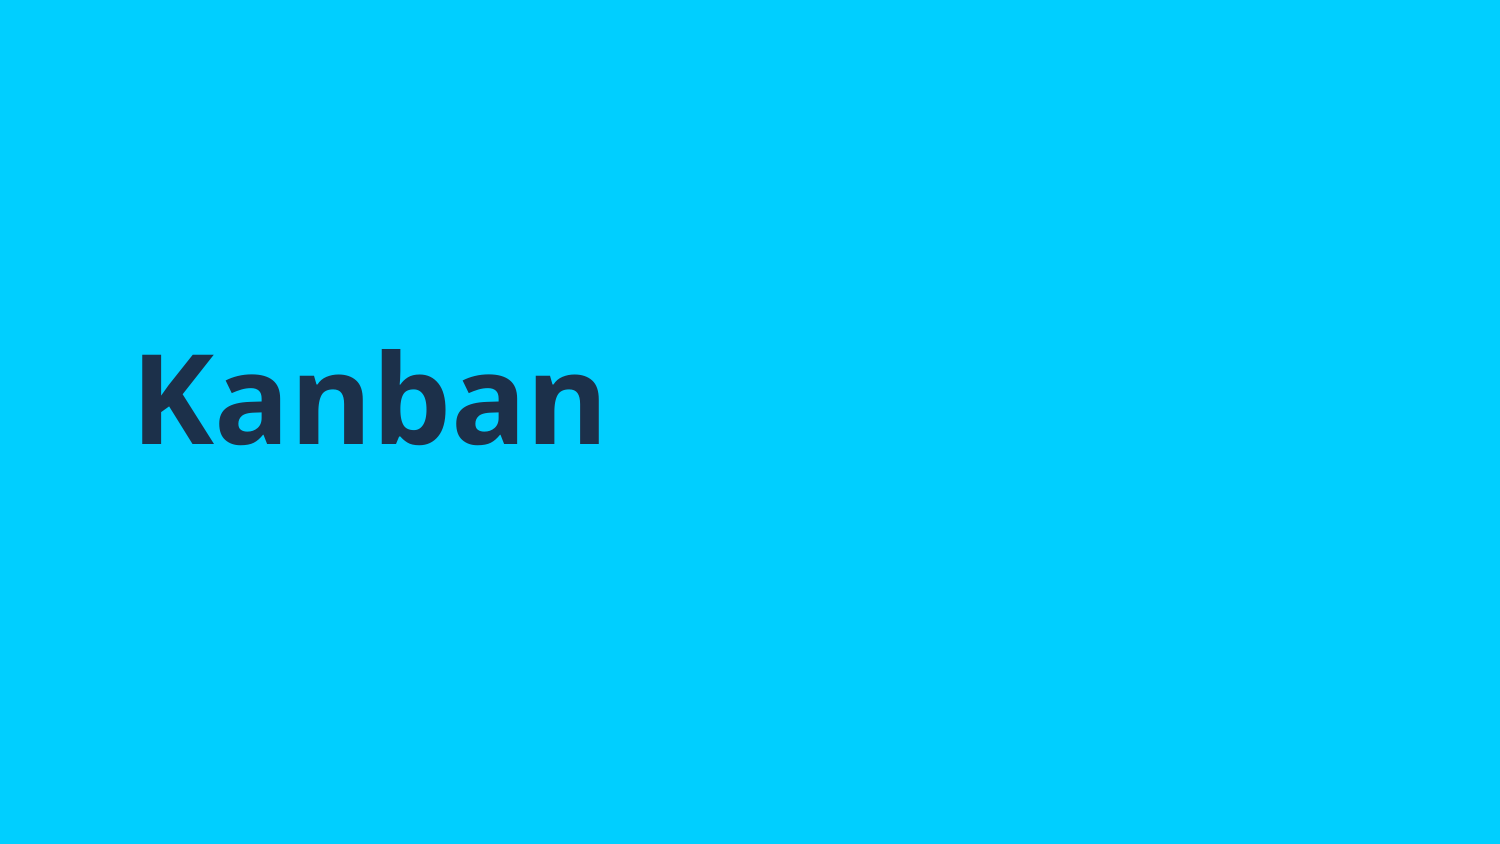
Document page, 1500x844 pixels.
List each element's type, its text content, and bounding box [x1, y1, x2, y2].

title Kanban [116, 87, 1329, 701]
